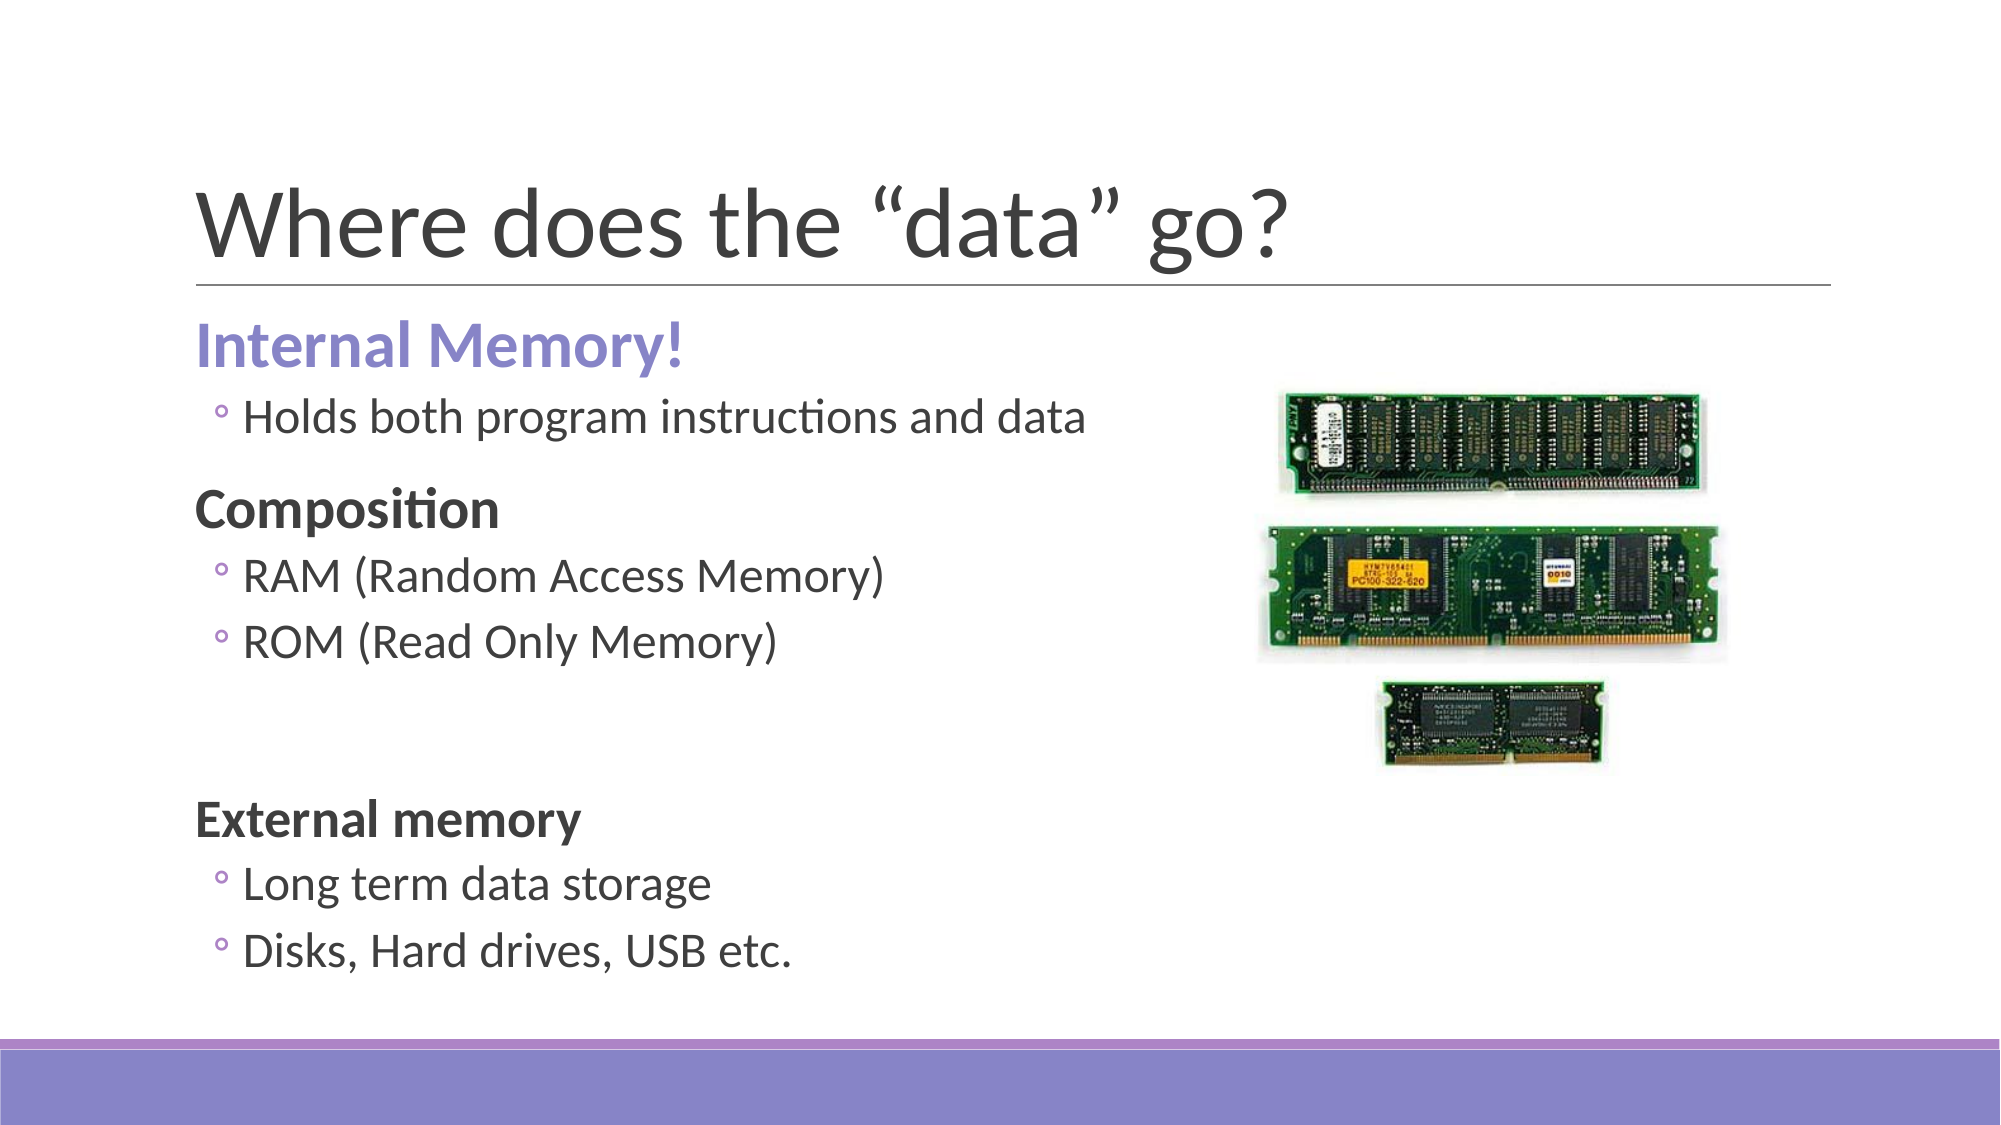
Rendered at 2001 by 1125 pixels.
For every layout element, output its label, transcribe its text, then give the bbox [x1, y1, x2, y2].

title Where does the “data” go? [180, 47, 1830, 285]
list Internal Memory! Holds both program instructions and data Composition RAM (Random Access Memory) ROM (Read Only Memory) External memory Long term data storage Disks, Hard drives, USB etc. [180, 302, 1830, 994]
picture [1234, 372, 1741, 777]
